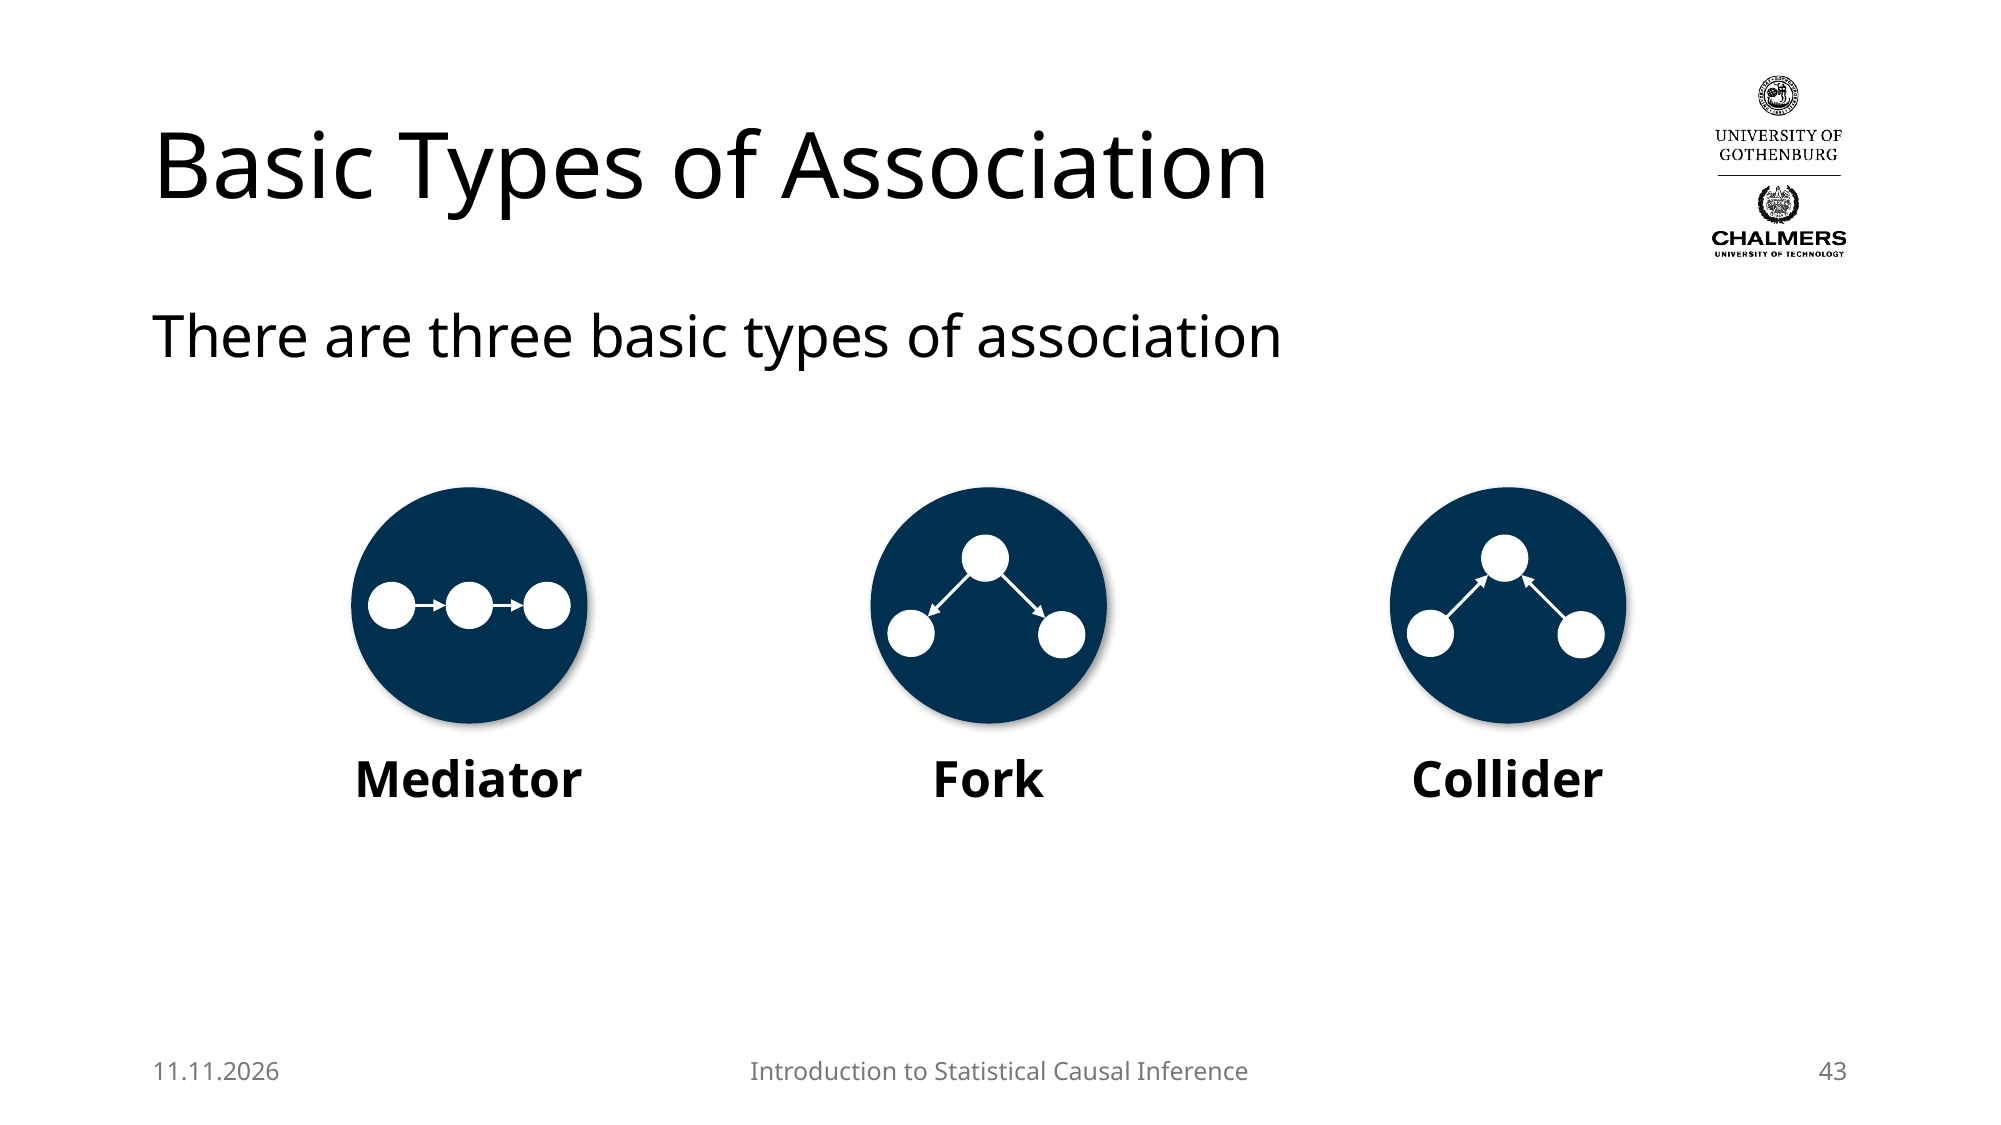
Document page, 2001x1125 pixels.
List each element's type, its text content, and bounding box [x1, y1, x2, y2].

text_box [1342, 486, 1675, 817]
title Basic Types of Association [137, 59, 1698, 278]
slide_number 43 [1412, 1042, 1863, 1103]
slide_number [137, 1042, 588, 1103]
list There are three basic types of association [137, 299, 1863, 429]
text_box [822, 486, 1155, 817]
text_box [350, 486, 588, 817]
footer Introduction to Statistical Causal Inference [662, 1042, 1338, 1103]
picture [1698, 59, 1863, 278]
